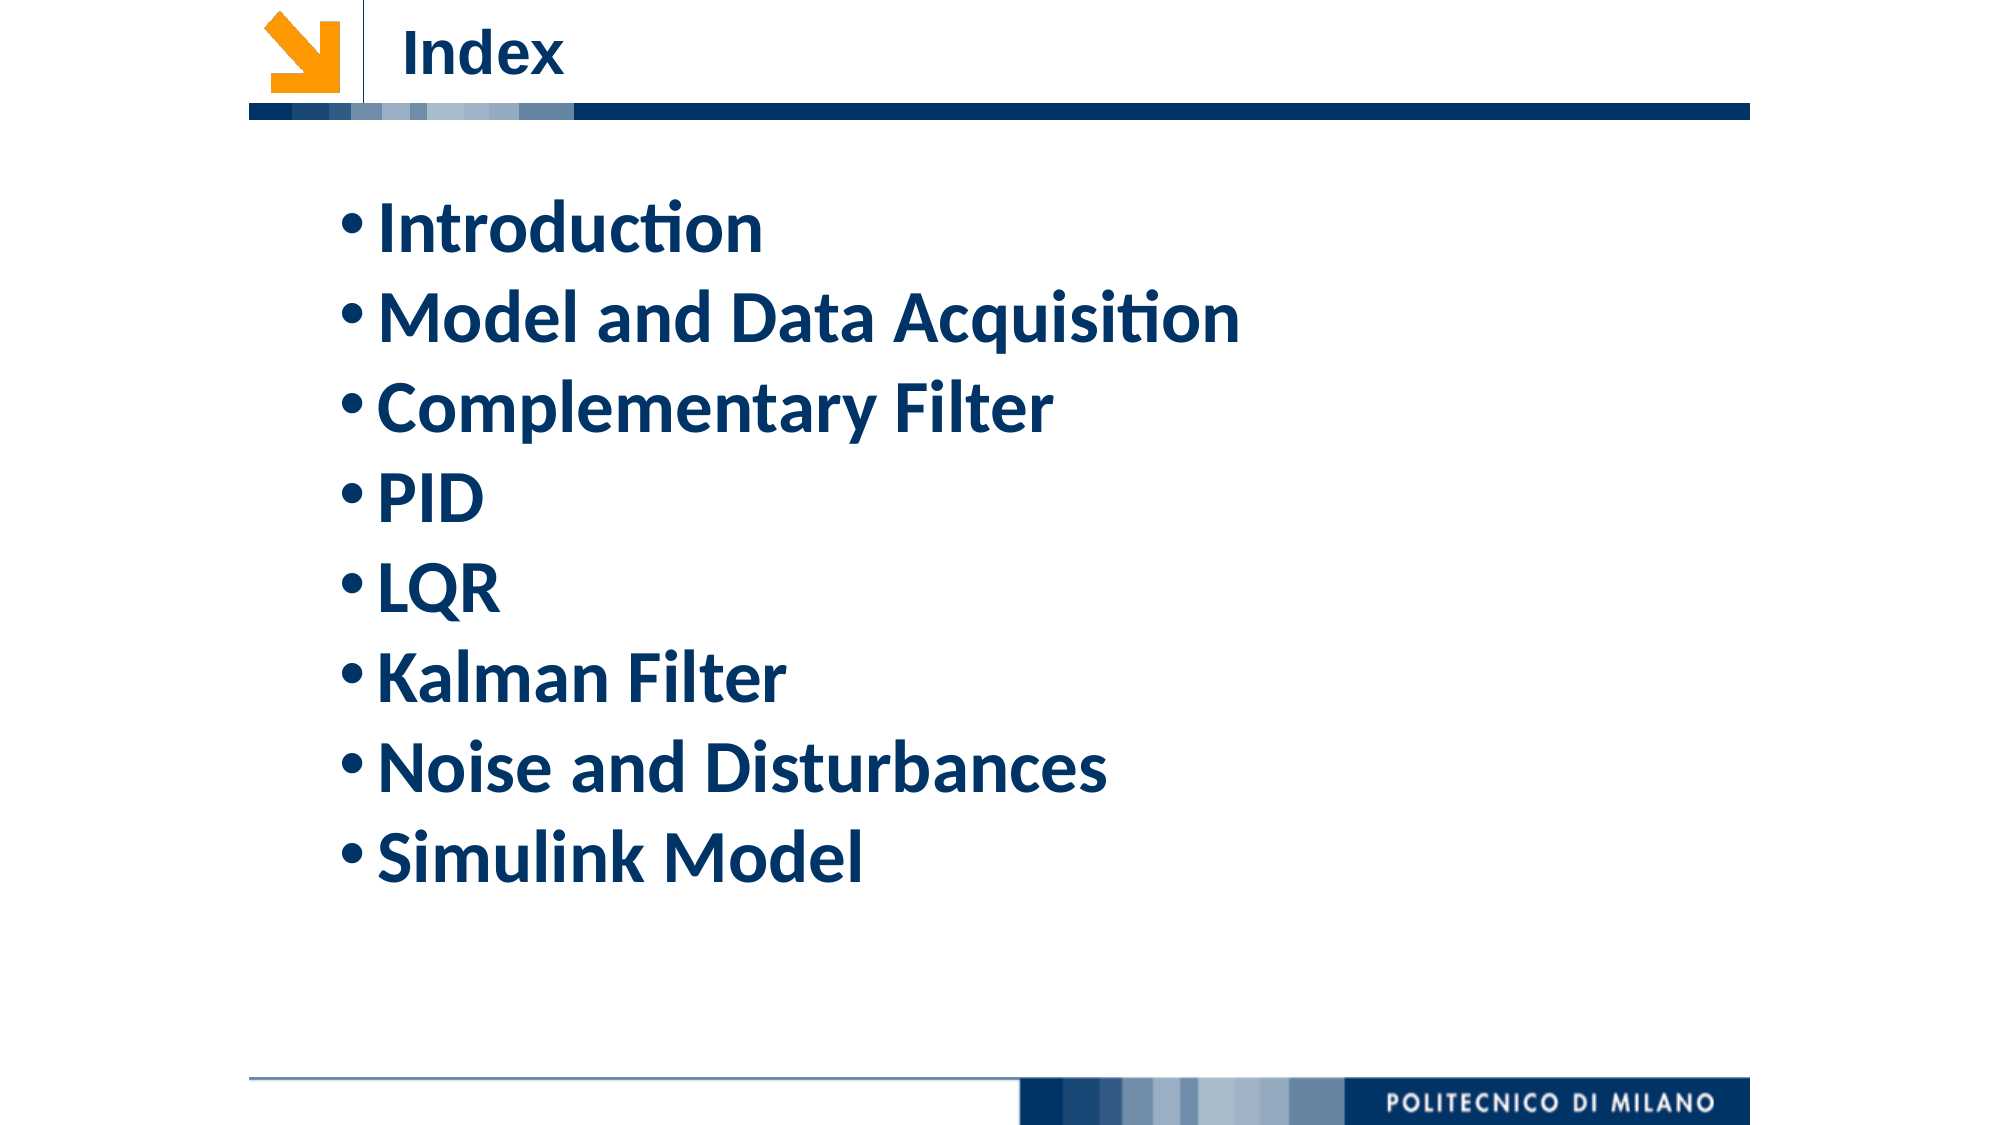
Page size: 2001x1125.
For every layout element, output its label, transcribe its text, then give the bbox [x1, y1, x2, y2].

picture [249, 103, 1750, 120]
title Index [387, 21, 1723, 103]
list Introduction Model and Data Acquisition Complementary Filter PID LQR Kalman Filter Noise and Disturbances Simulink Model [324, 125, 1675, 1000]
picture [249, 1077, 1750, 1125]
text_box POLITECNICO DI MILANO [1362, 1071, 1790, 1125]
picture [263, 10, 340, 93]
